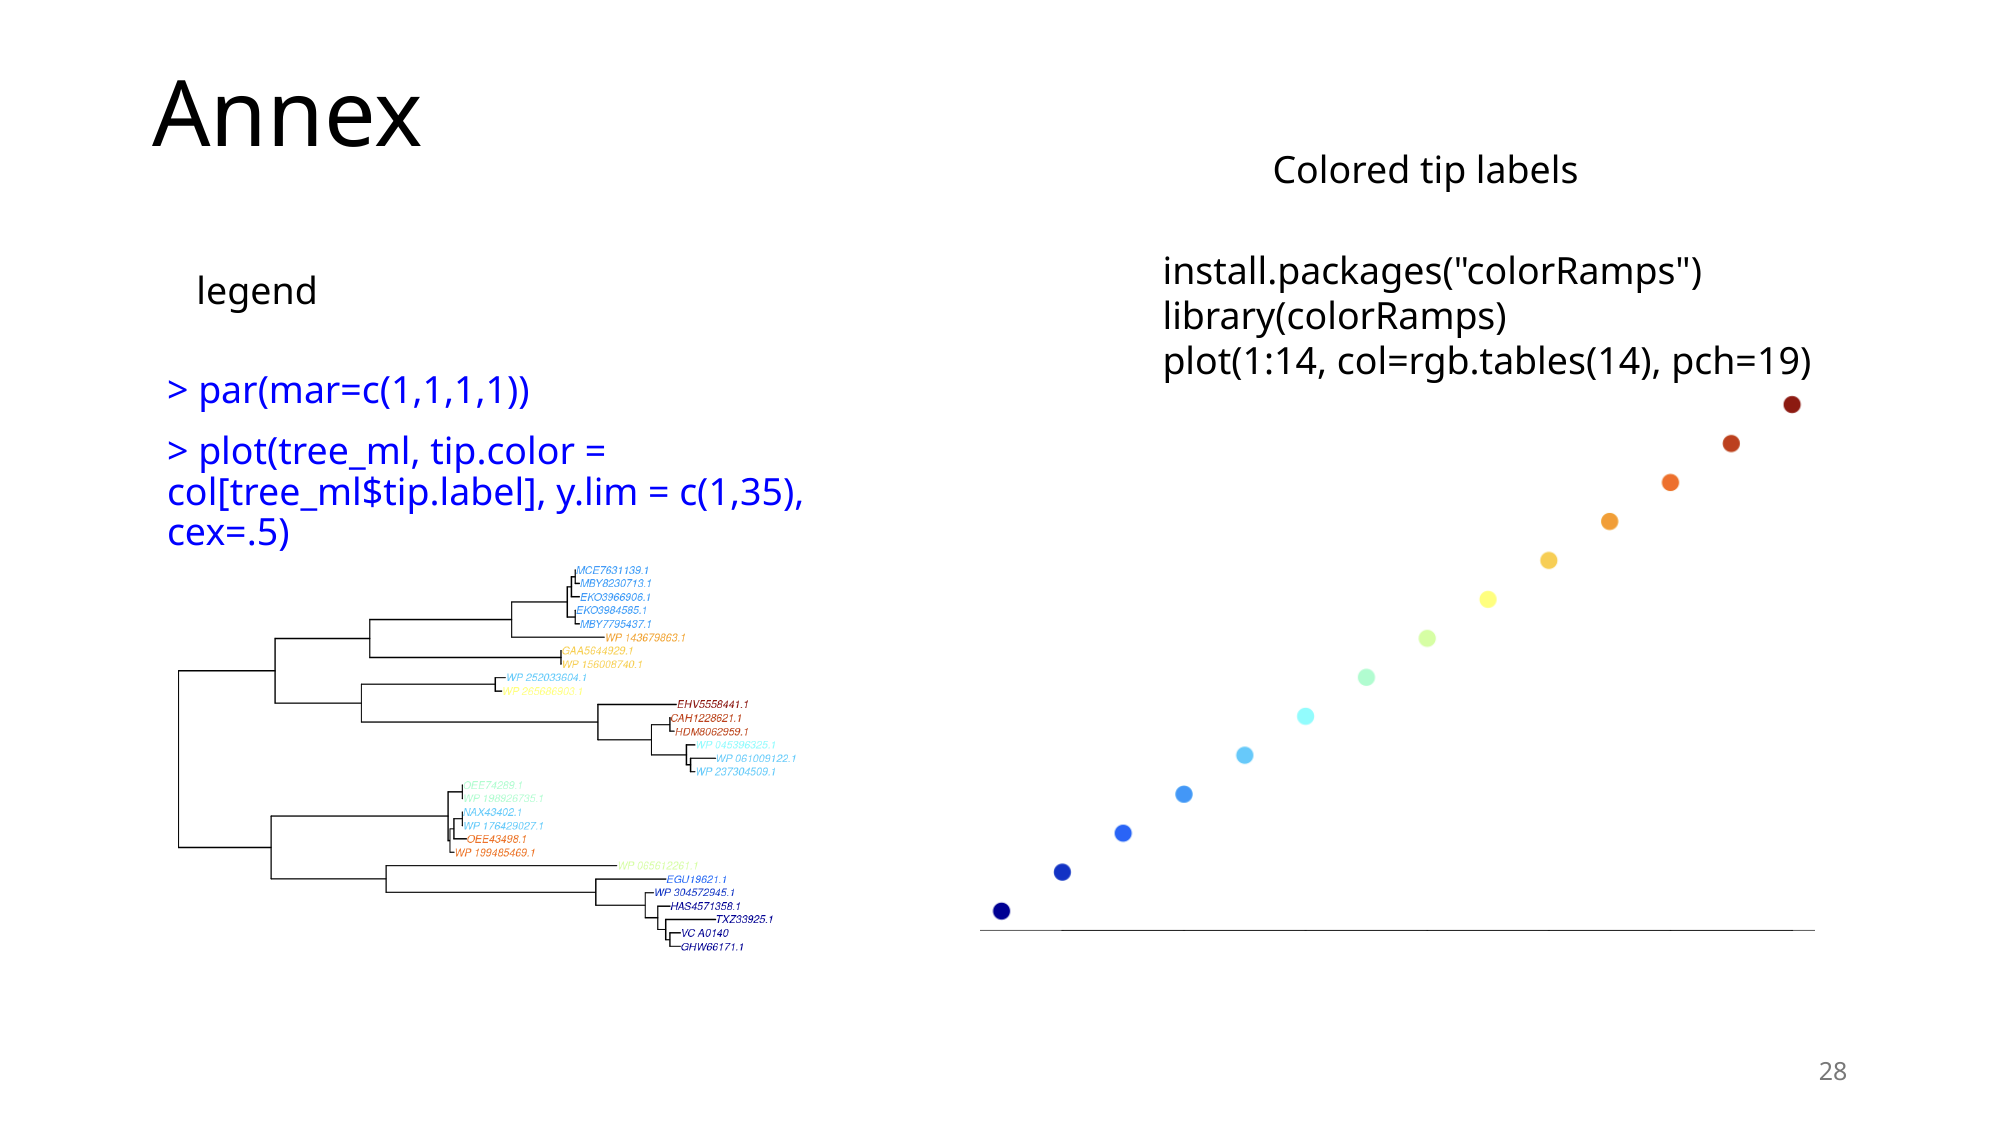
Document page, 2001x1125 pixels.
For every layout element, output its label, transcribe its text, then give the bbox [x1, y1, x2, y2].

slide_number 28 [1412, 1042, 1863, 1103]
text_box install.packages("colorRamps") library(colorRamps) plot(1:14, col=rgb.tables(14), pch=19) [1147, 239, 2000, 390]
text_box Annex [137, 59, 1946, 278]
text_box Colored tip labels [1257, 138, 2000, 198]
text_box > par(mar=c(1,1,1,1)) > plot(tree_ml, tip.color = col[tree_ml$tip.label], y.lim = c(1,35), cex=.5) [152, 363, 935, 662]
picture [165, 544, 805, 963]
text_box legend [181, 259, 1182, 320]
picture [980, 390, 1815, 932]
